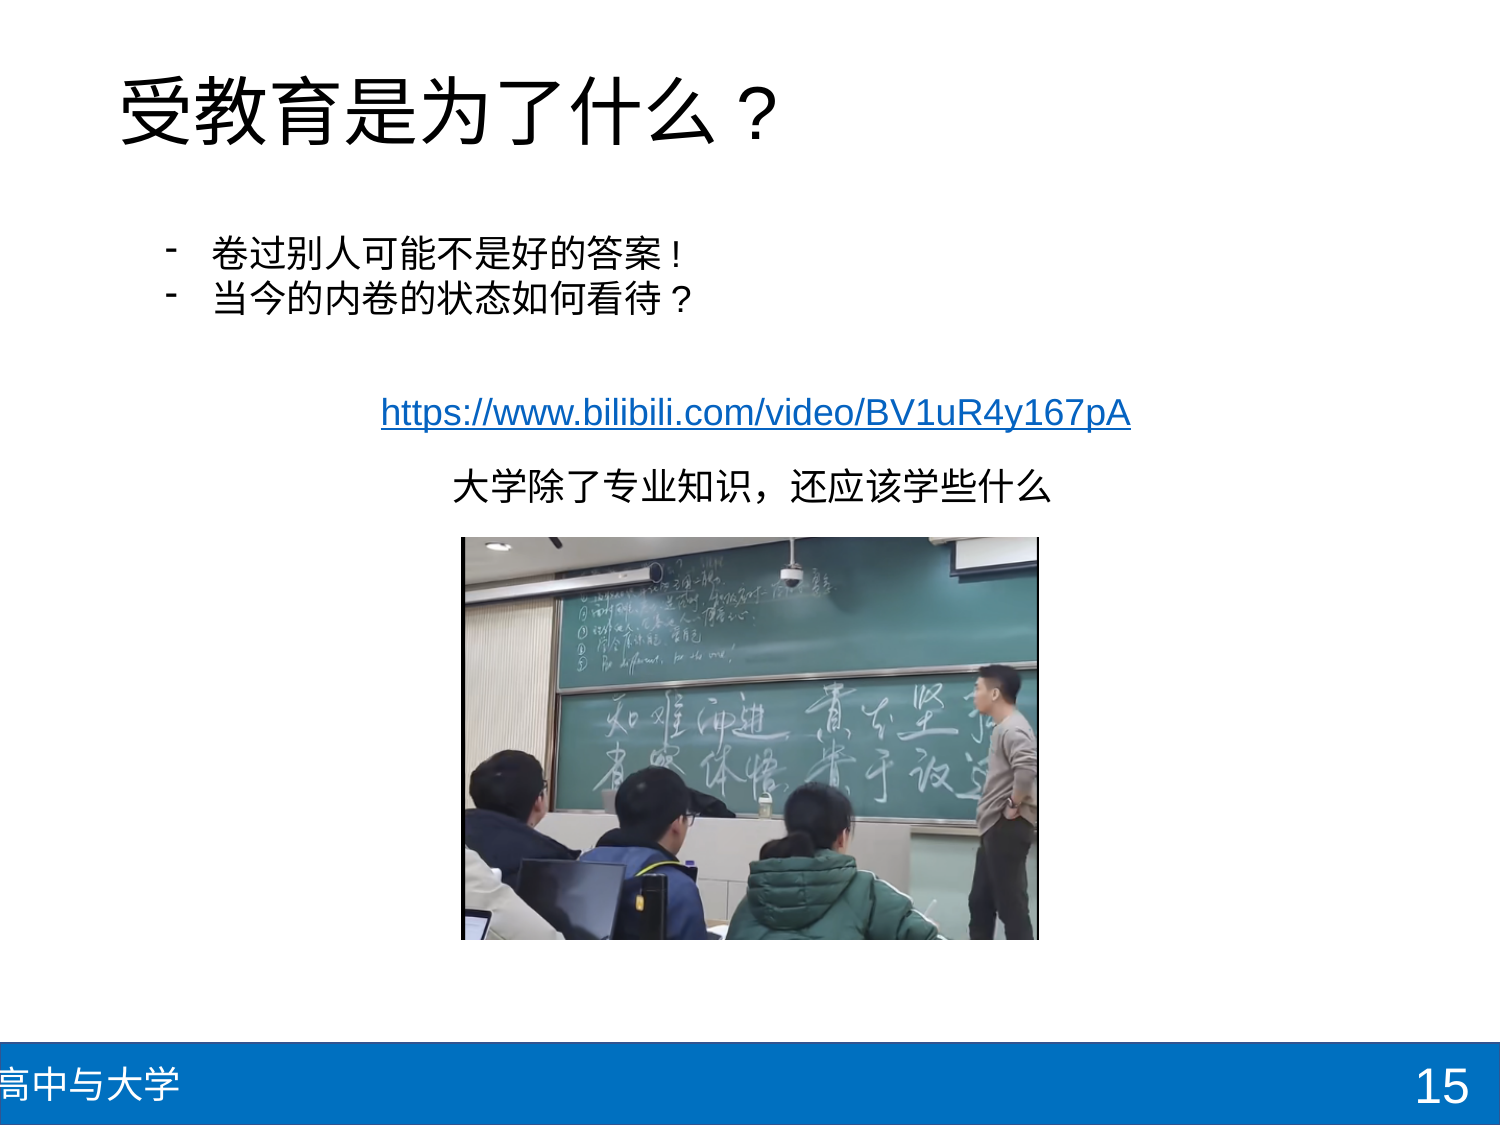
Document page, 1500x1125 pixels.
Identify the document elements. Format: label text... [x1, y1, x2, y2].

picture [461, 537, 1039, 940]
text_box 大学除了专业知识，还应该学些什么 [438, 455, 1191, 516]
text_box 卷过别人可能不是好的答案! 当今的内卷的状态如何看待? [150, 222, 718, 373]
title 受教育是为了什么? [103, 59, 1397, 171]
text_box https://www.bilibili.com/video/BV1uR4y167pA [365, 380, 1150, 441]
slide_number 15 [1147, 1054, 1485, 1114]
